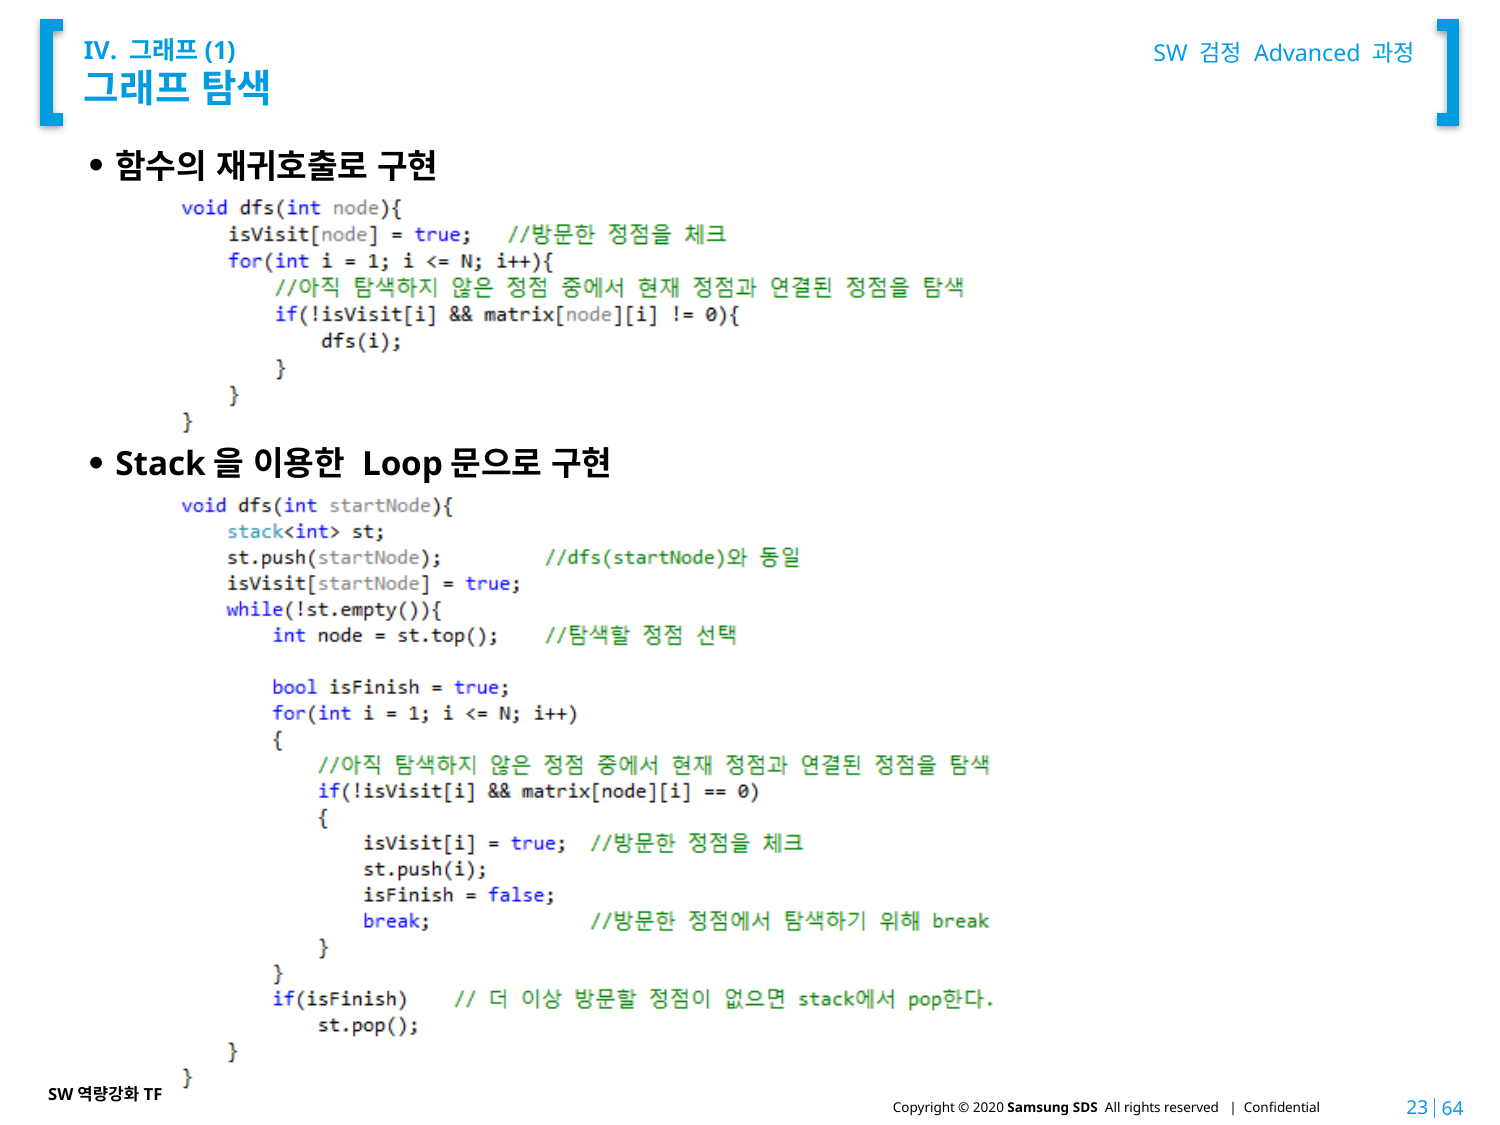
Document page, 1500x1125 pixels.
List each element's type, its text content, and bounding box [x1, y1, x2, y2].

list SW 검정 Advanced 과정 [925, 30, 1416, 90]
picture [180, 197, 972, 438]
list 함수의 재귀호출로 구현 Stack을 이용한 Loop문으로 구현 [88, 137, 1392, 270]
title IV. 그래프(1) 그래프 탐색 [83, 33, 1328, 111]
picture [180, 496, 1004, 1095]
